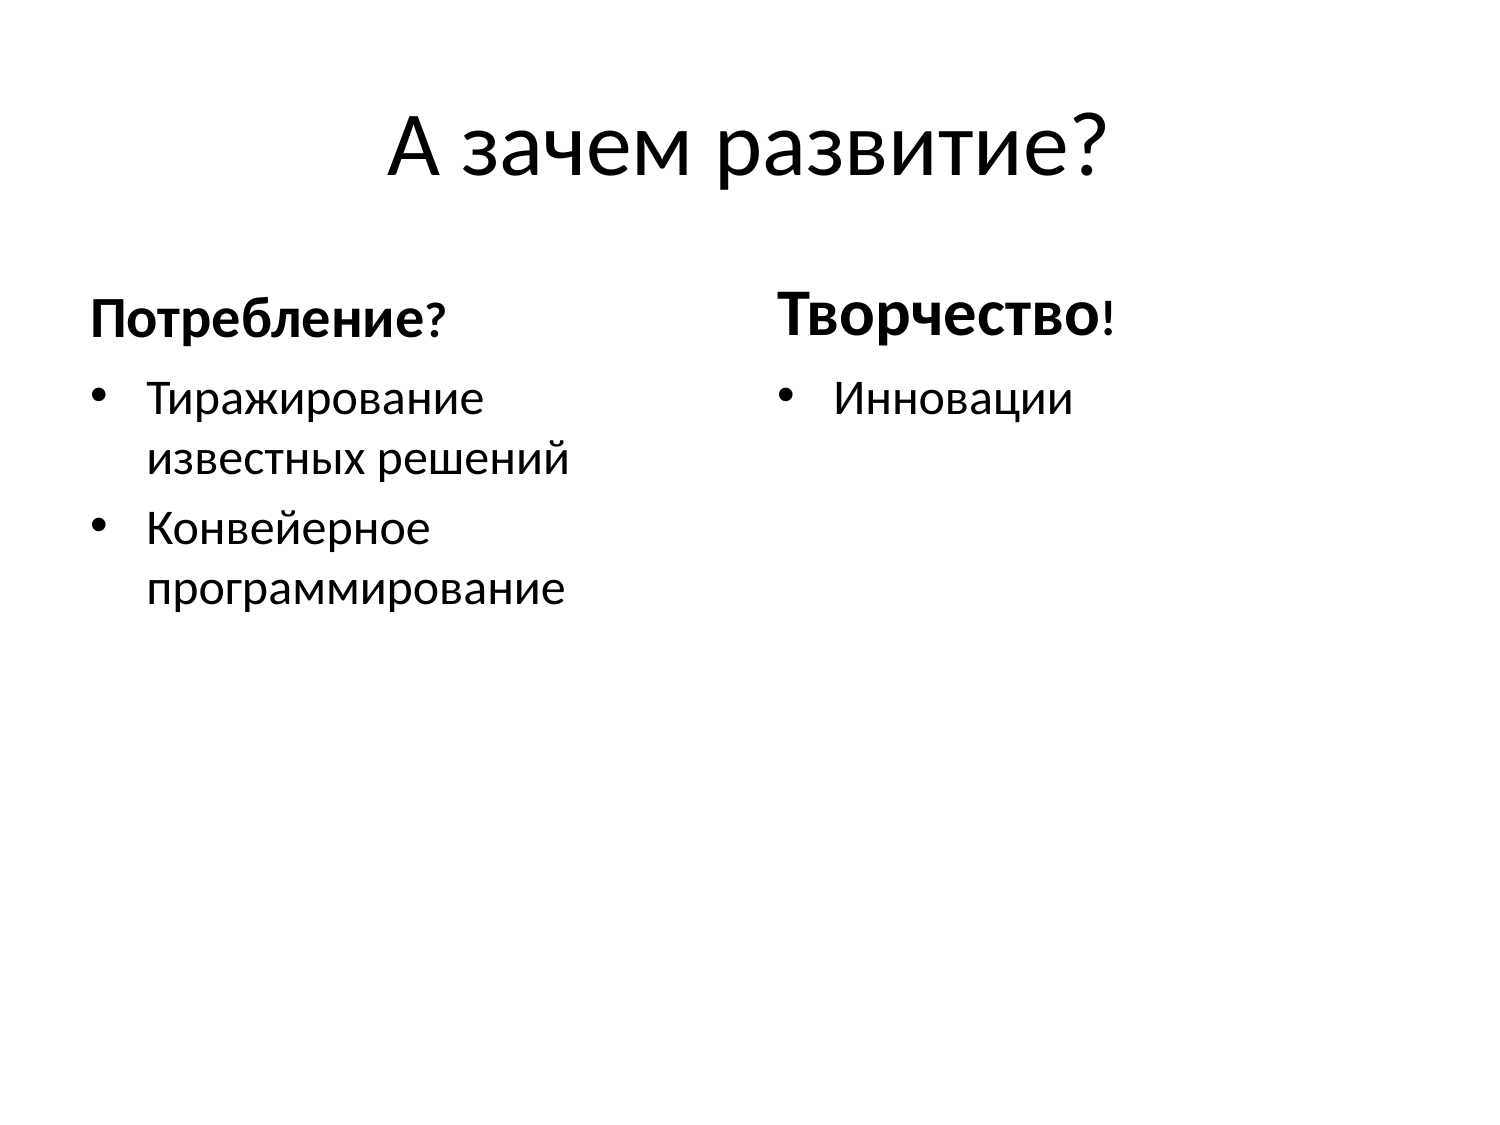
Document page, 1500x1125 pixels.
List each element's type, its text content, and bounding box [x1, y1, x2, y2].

list Тиражирование известных решений Конвейерное программирование [75, 356, 672, 1005]
list Потребление? [75, 251, 738, 357]
list Творчество! [761, 251, 1425, 356]
title А зачем развитие? [75, 45, 1425, 233]
list Инновации [761, 356, 1425, 1005]
